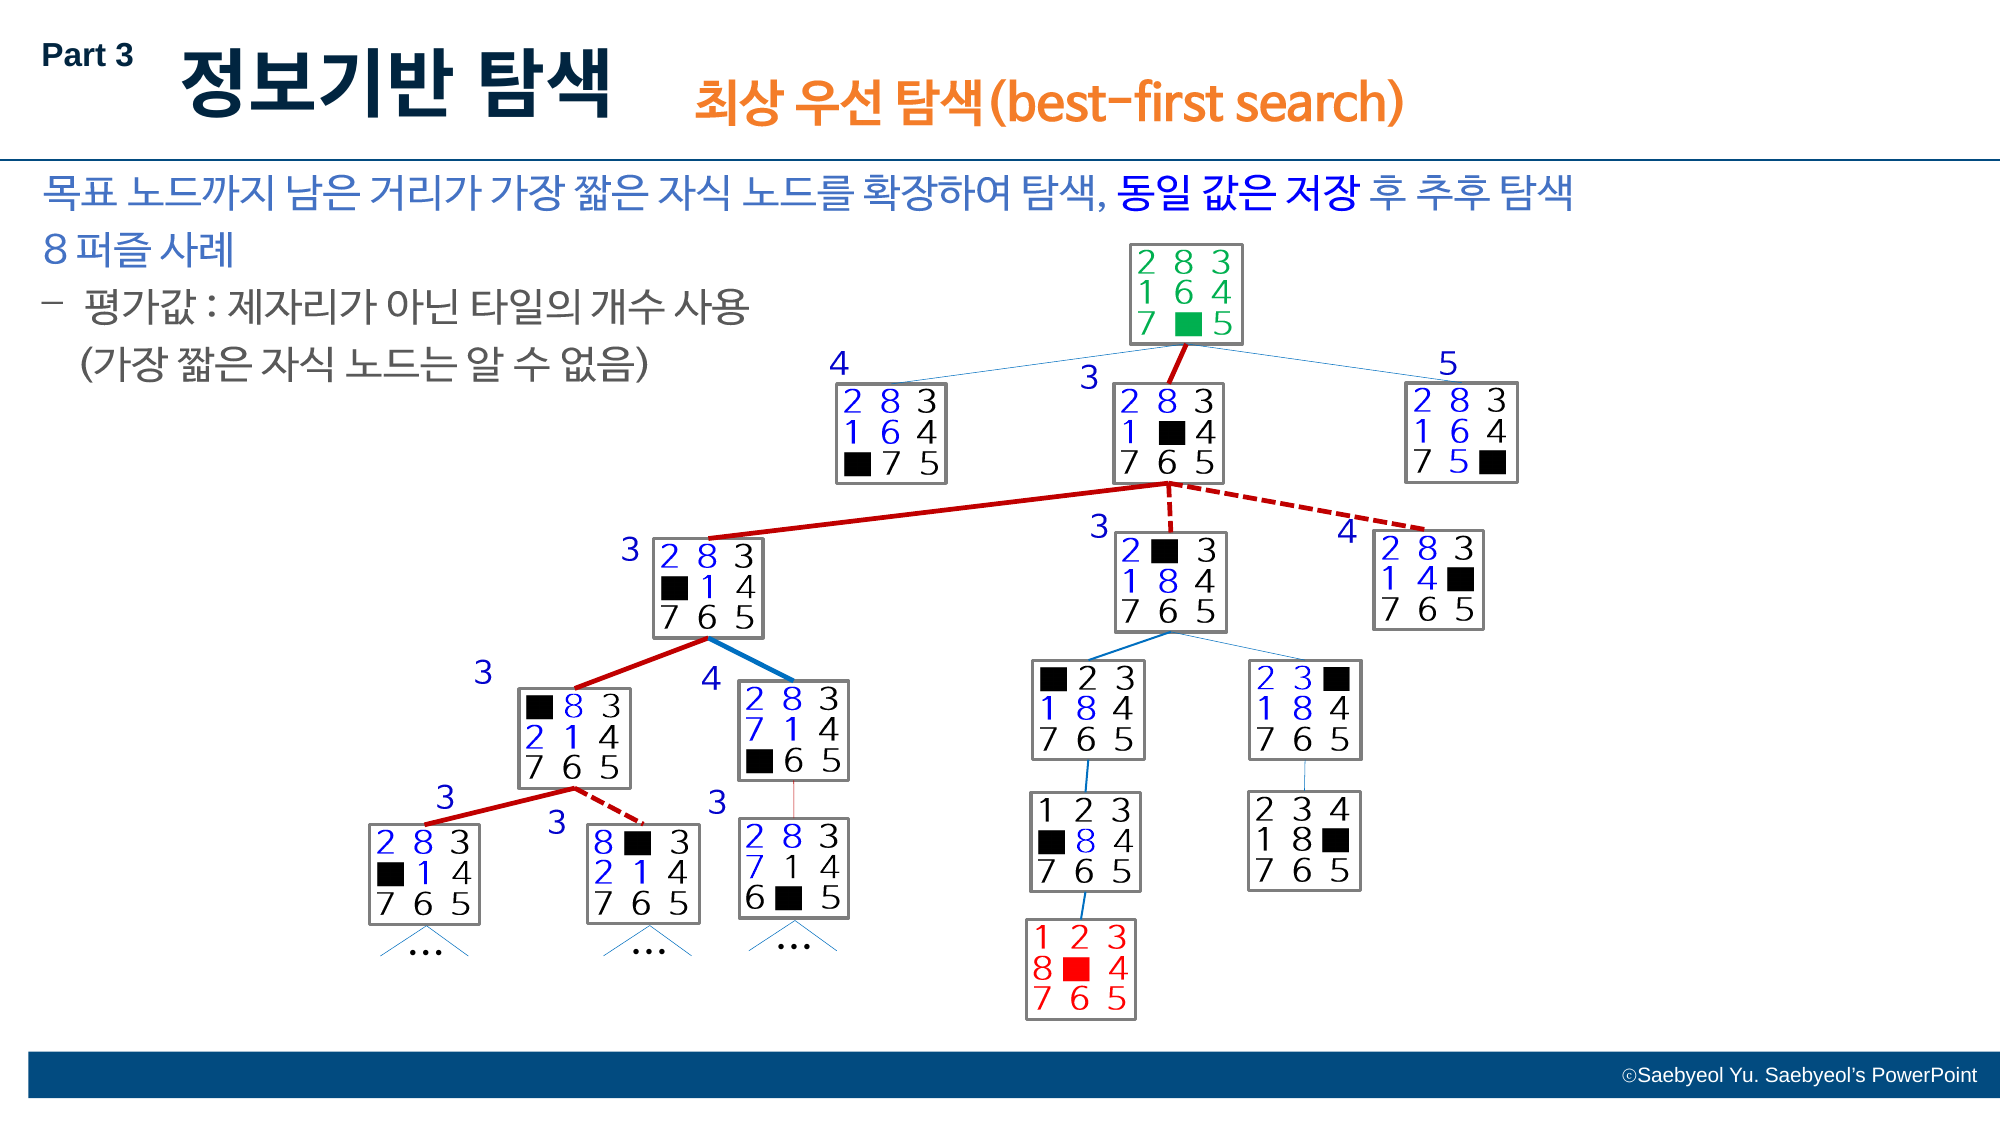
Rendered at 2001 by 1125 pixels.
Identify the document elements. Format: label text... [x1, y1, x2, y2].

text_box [0, 151, 1612, 1020]
text_box Part 3 [26, 26, 165, 81]
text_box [694, 76, 1430, 134]
text_box 정보기반 탐색 [165, 28, 1485, 134]
